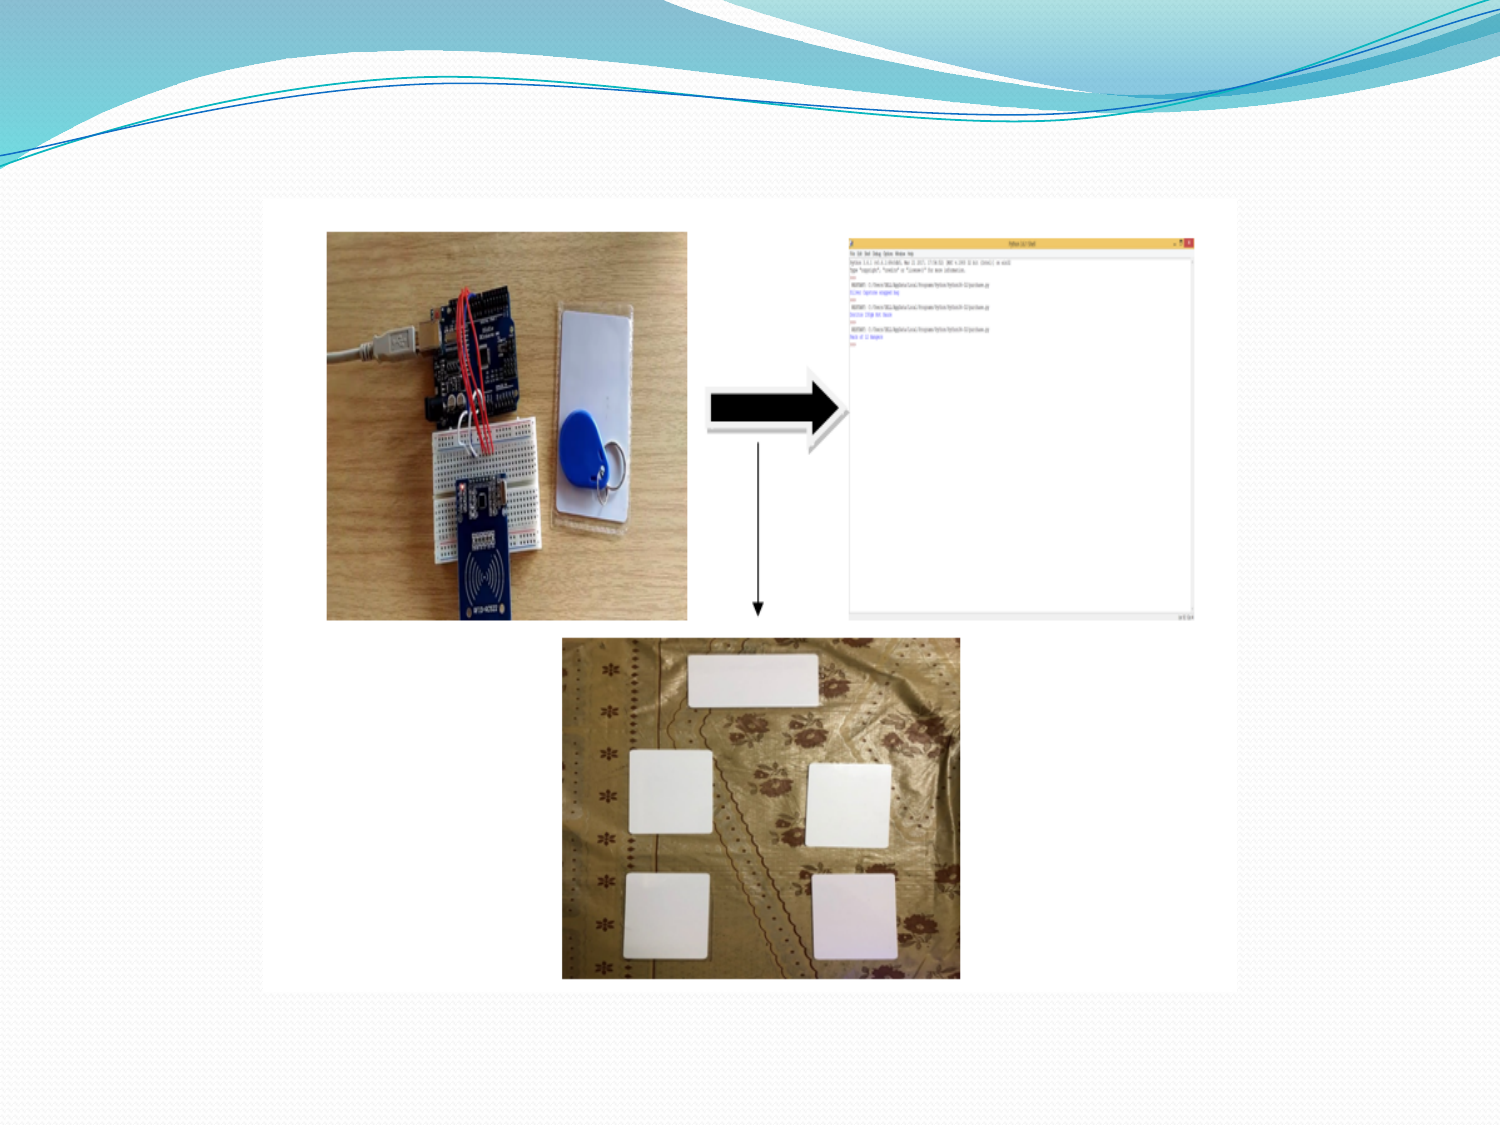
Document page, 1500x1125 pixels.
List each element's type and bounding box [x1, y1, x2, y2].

list [263, 199, 1237, 992]
